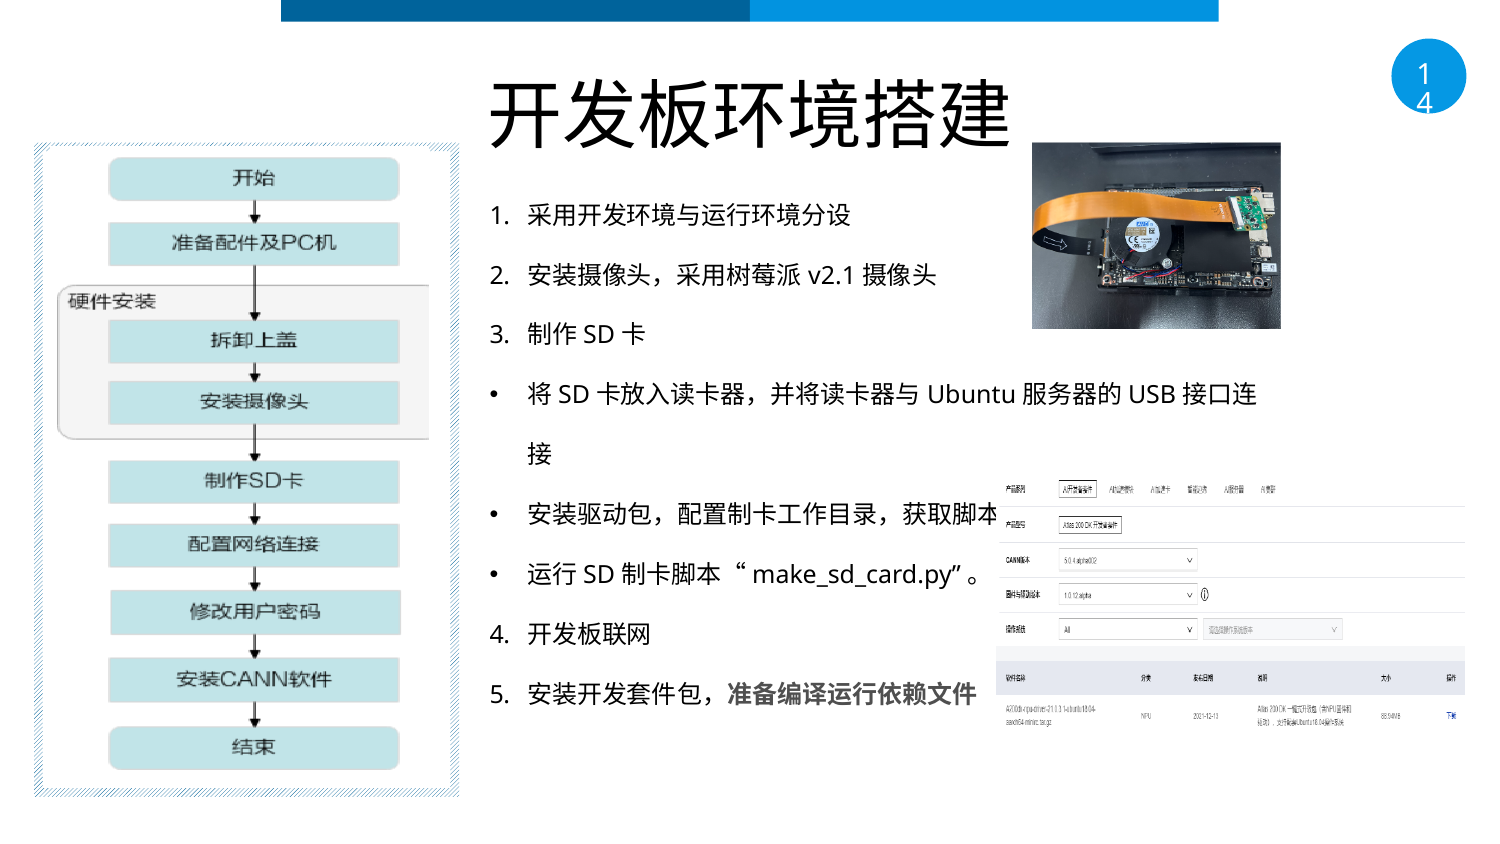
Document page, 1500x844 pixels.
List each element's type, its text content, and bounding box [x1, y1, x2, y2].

text_box [34, 142, 460, 797]
text_box [1402, 36, 1456, 47]
picture [49, 146, 429, 777]
text_box 采用开发环境与运行环境分设 安装摄像头，采用树莓派v2.1摄像头 制作SD卡 将SD卡放入读卡器，并将读卡器与Ubuntu服务器的USB接口连接 安装驱动包，配置制卡工作目录，获取脚本 运行SD制卡脚本“make_sd_card.py”。 开发板联网 安装开发套件包，准备编译运行依赖文件 [474, 161, 1288, 716]
text_box 开发板环境搭建 [472, 60, 1028, 166]
picture [996, 473, 1466, 730]
text_box [1389, 47, 1469, 116]
text_box [279, 0, 748, 24]
text_box 14 [1401, 47, 1457, 103]
text_box [748, 0, 1221, 24]
picture [1029, 140, 1281, 329]
